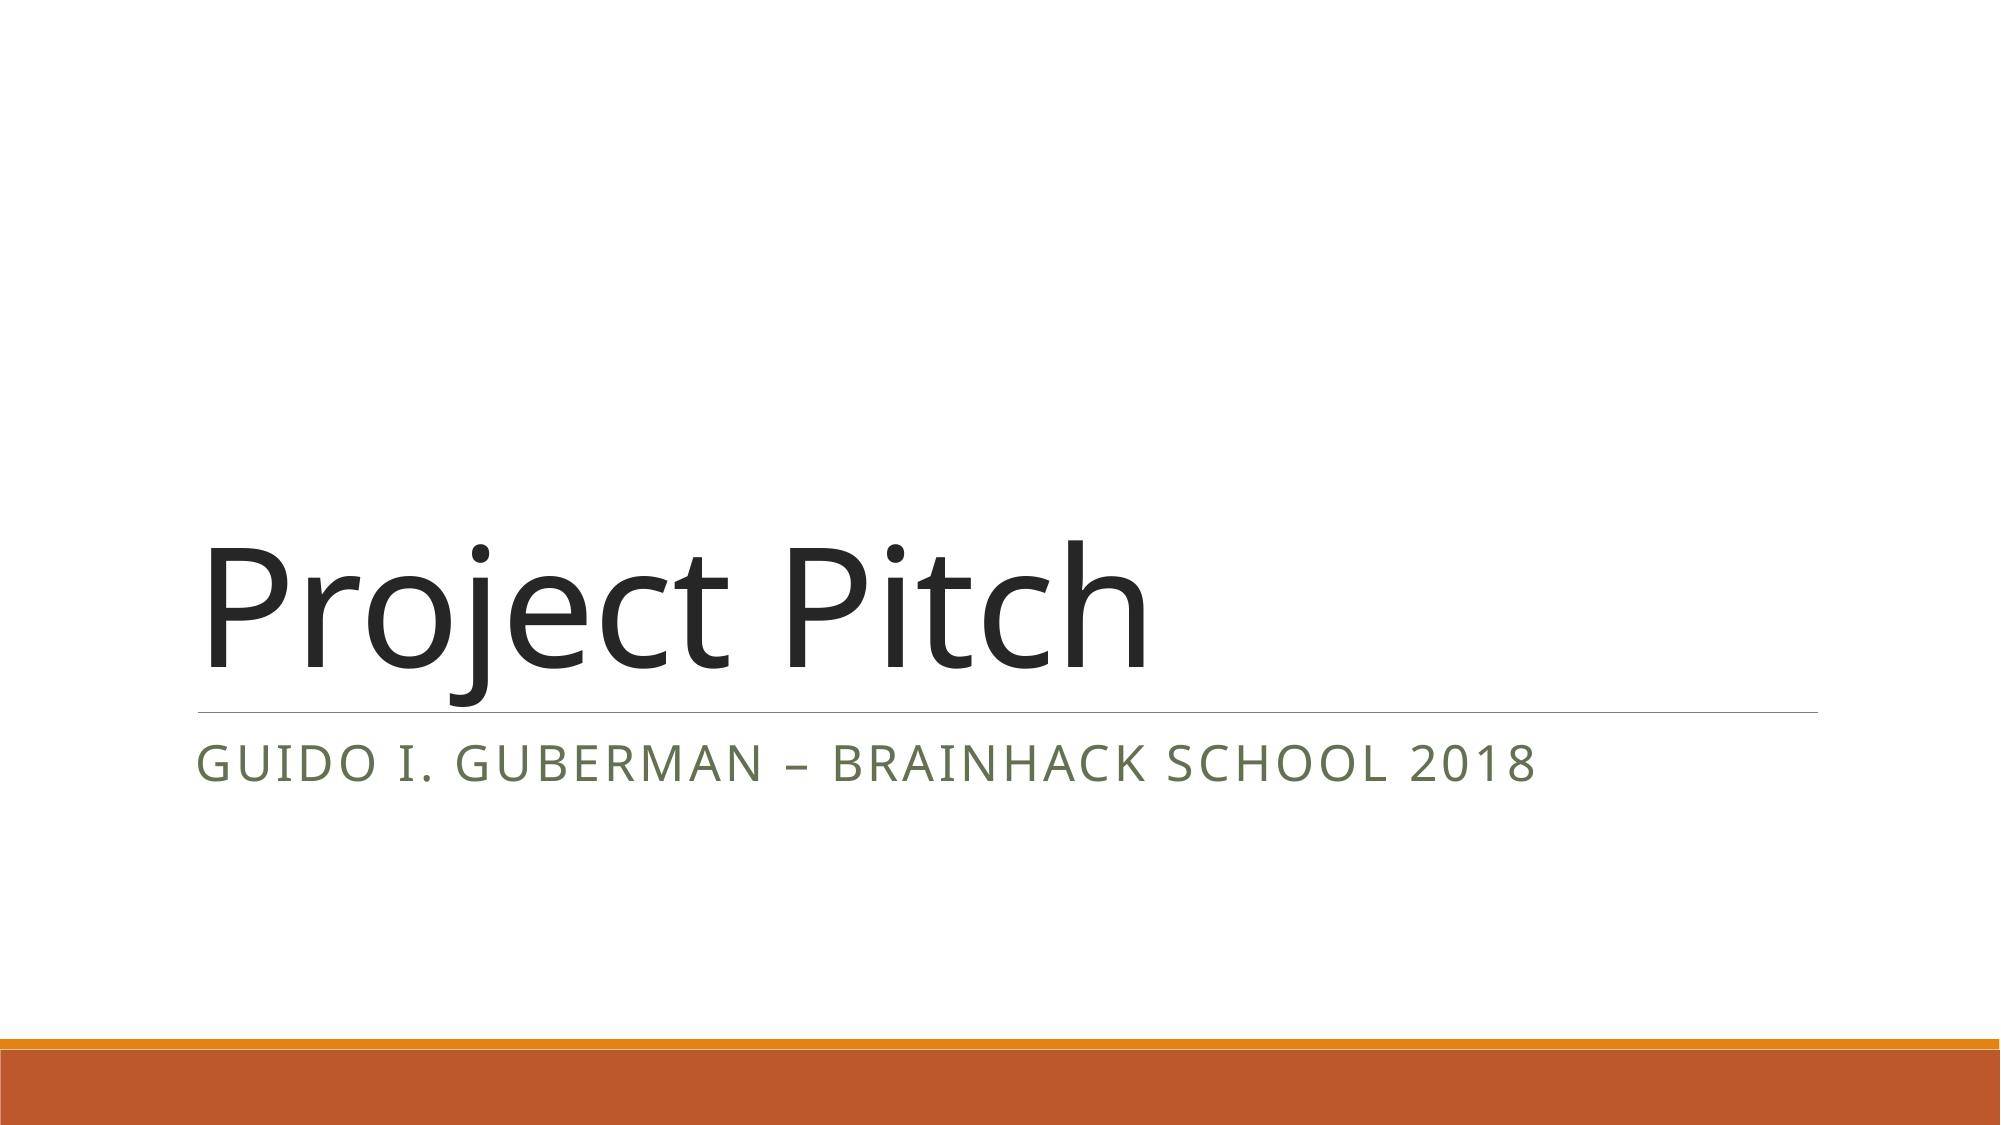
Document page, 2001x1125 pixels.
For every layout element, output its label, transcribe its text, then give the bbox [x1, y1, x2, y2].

subtitle Guido I. Guberman – Brainhack school 2018 [180, 730, 1831, 919]
title Project Pitch [180, 124, 1830, 710]
